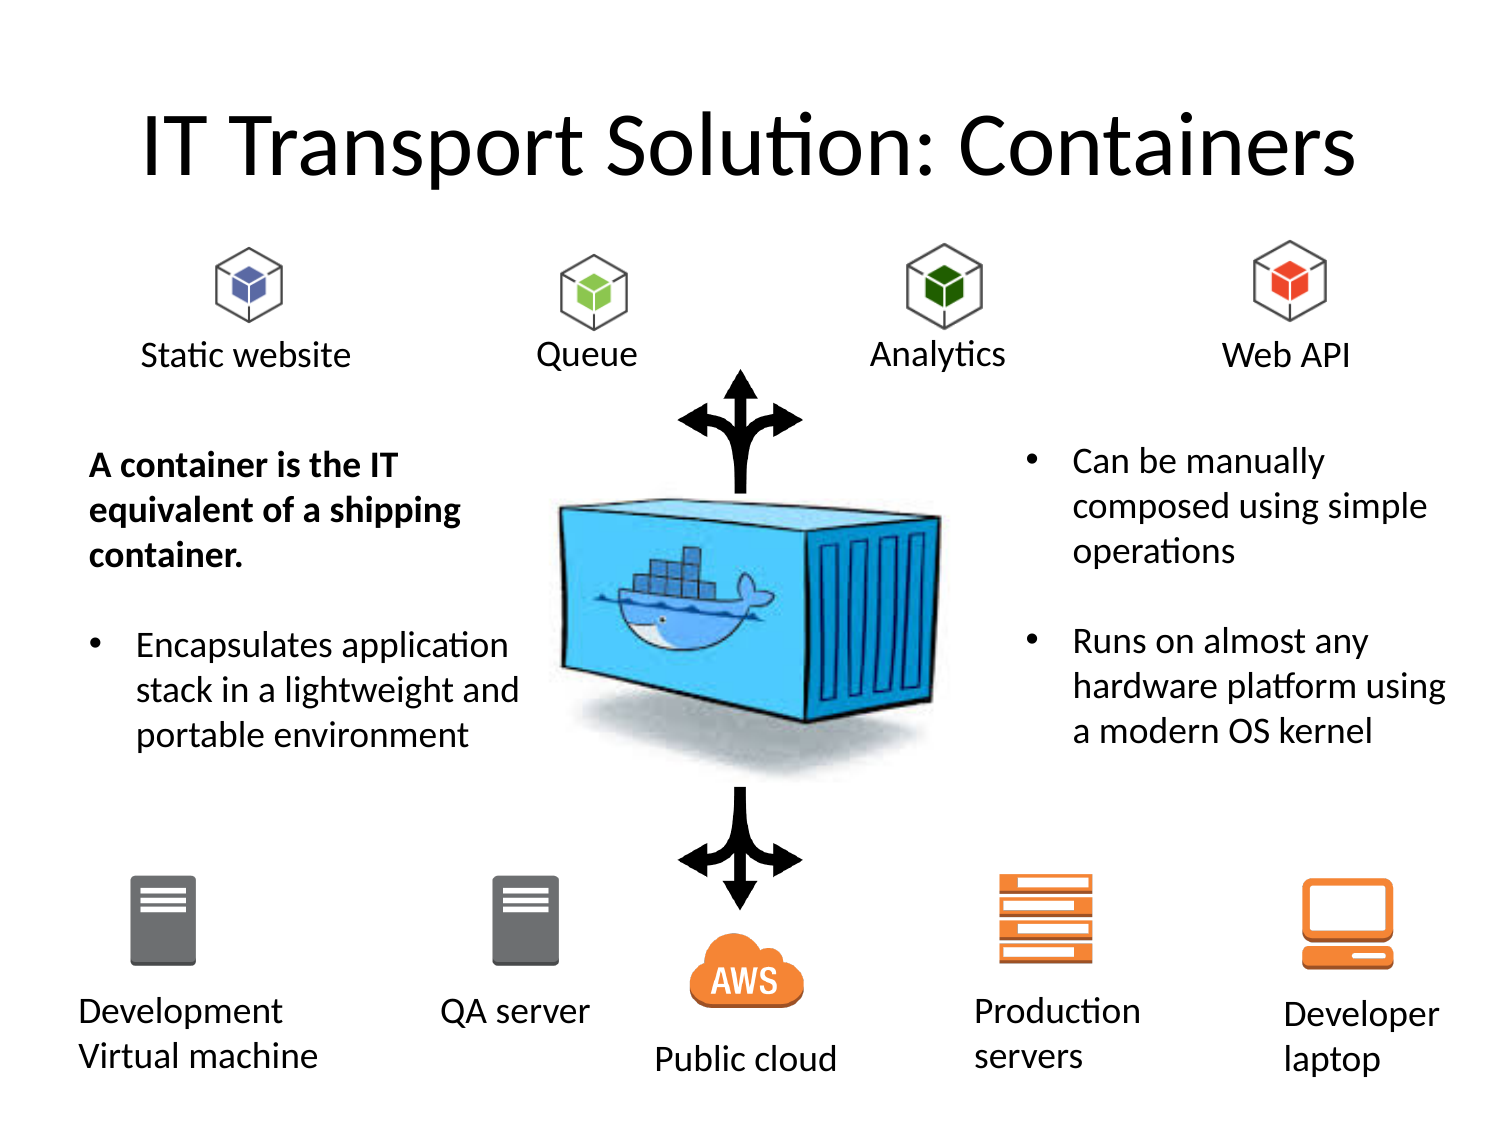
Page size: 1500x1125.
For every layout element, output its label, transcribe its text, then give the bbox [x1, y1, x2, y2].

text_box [637, 910, 855, 1088]
picture [482, 368, 1015, 912]
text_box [1205, 239, 1368, 384]
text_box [520, 253, 655, 383]
text_box Can be manually composed using simple operations Runs on almost any hardware platform using a modern OS kernel [1020, 428, 1469, 804]
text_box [61, 860, 336, 1085]
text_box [1267, 862, 1457, 1088]
text_box A container is the IT equivalent of a shipping container. Encapsulates application stack in a lightweight and portable environment [74, 432, 561, 853]
title IT Transport Solution: Containers [75, 45, 1425, 233]
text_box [123, 245, 370, 384]
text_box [957, 858, 1159, 1085]
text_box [854, 242, 1023, 383]
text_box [424, 860, 607, 1040]
